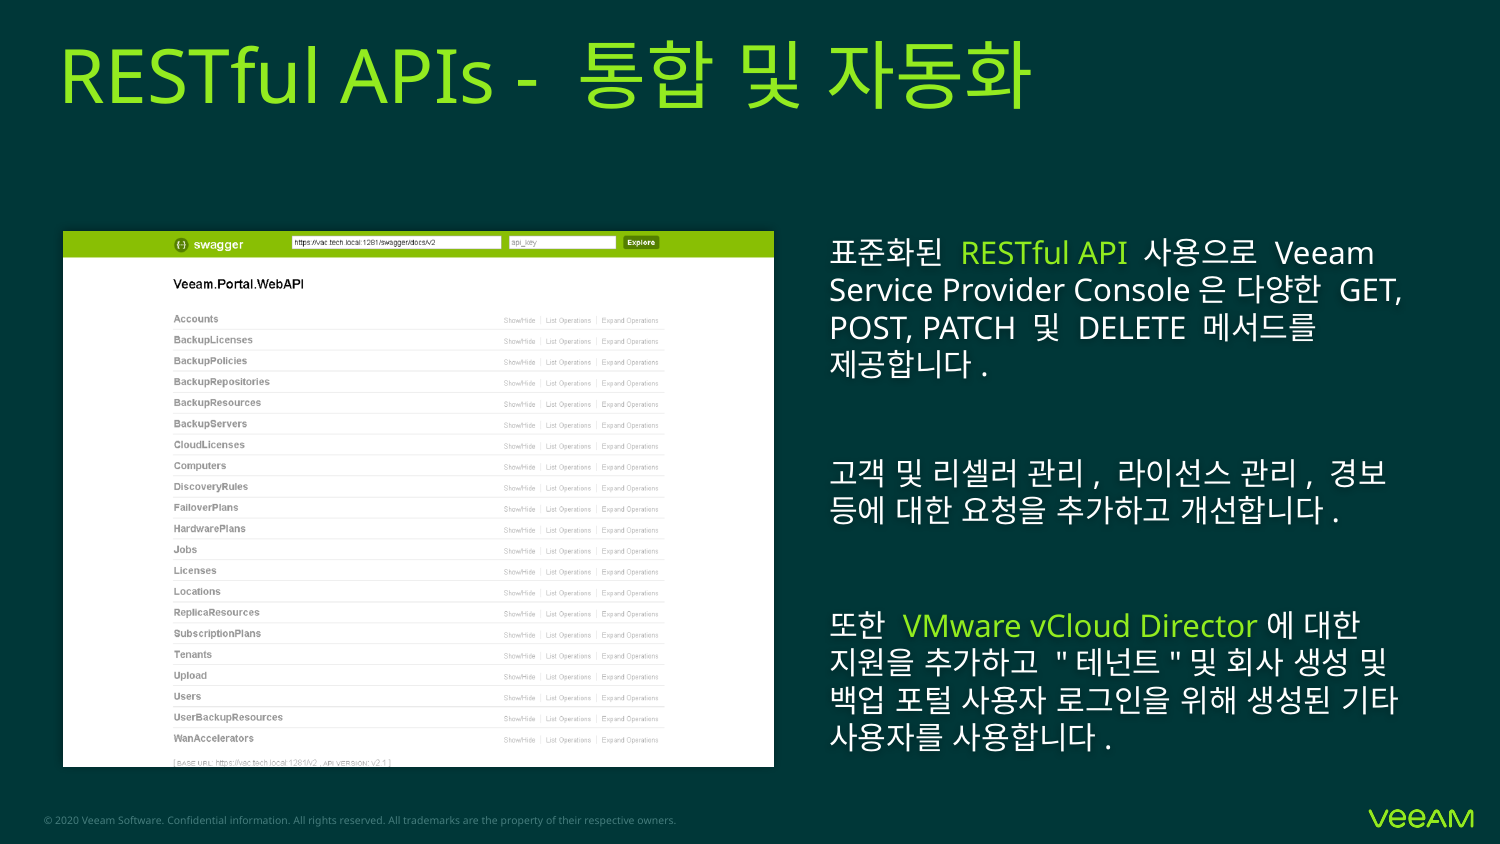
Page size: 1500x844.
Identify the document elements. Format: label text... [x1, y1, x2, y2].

title RESTful APIs - 통합 및 자동화 [59, 28, 1432, 119]
text_box 또한 VMware vCloud Director에 대한 지원을 추가하고 "테넌트"및 회사 생성 및 백업 포털 사용자 로그인을 위해 생성된 기타 사용자를 사용합니다. [813, 596, 1448, 773]
text_box 고객 및 리셀러 관리, 라이선스 관리, 경보 등에 대한 요청을 추가하고 개선합니다. [813, 413, 1448, 576]
picture [1368, 809, 1474, 828]
picture [63, 230, 774, 767]
text_box 표준화된 RESTful API 사용으로 Veeam Service Provider Console은 다양한 GET, POST, PATCH 및 DELETE 메서드를 제공합니다. [813, 230, 1448, 393]
